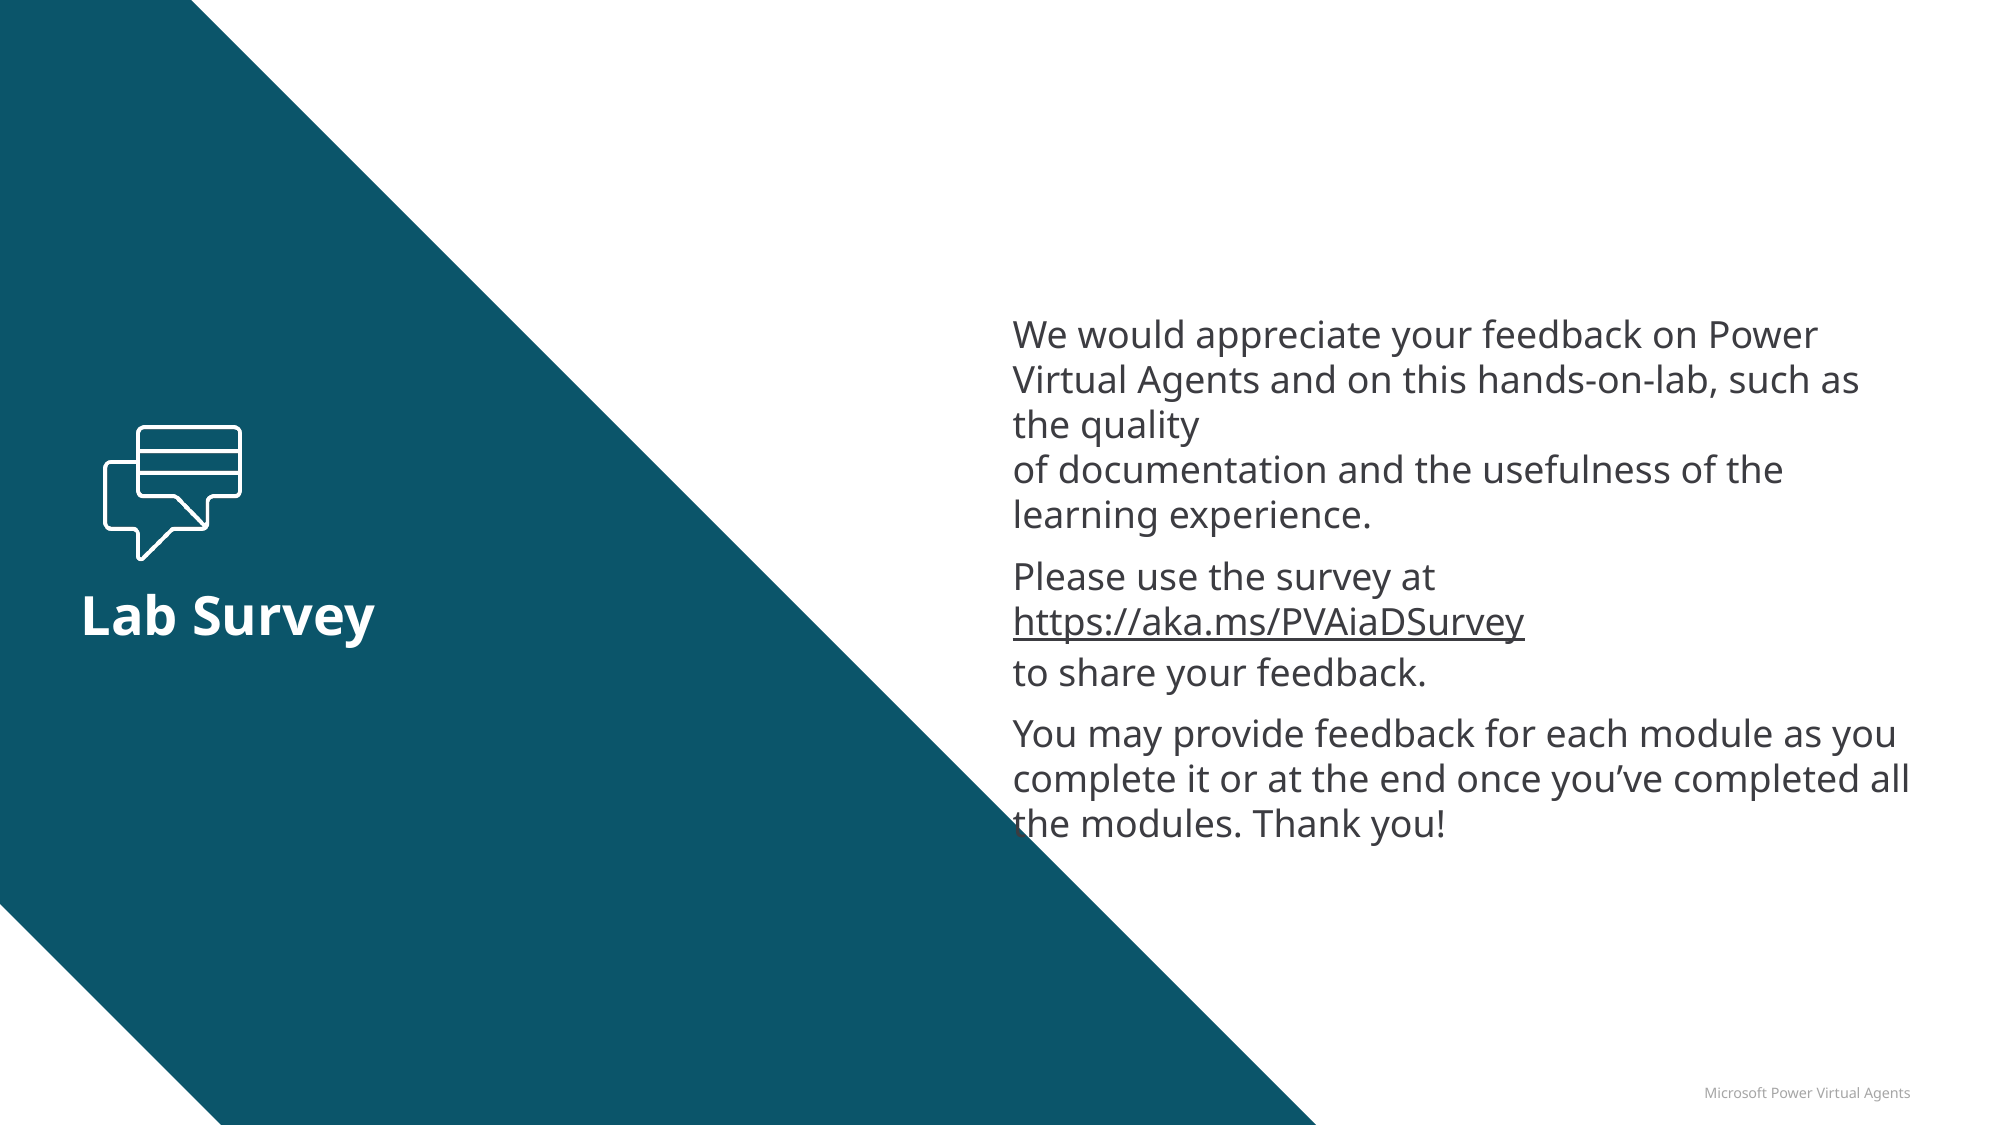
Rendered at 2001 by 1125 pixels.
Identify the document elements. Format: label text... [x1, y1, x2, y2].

picture [103, 424, 242, 563]
text_box [0, 0, 1317, 1125]
text_box Lab Survey [80, 580, 376, 647]
title We would appreciate your feedback on Power Virtual Agents and on this hands-on-lab, such as the quality of documentation and the usefulness of the learning experience. Please use the survey at https://aka.ms/PVAiaDSurvey to share your feedback. You may provide feedback for each module as you complete it or at the end once you’ve completed all the modules. Thank you! [1012, 310, 1925, 846]
